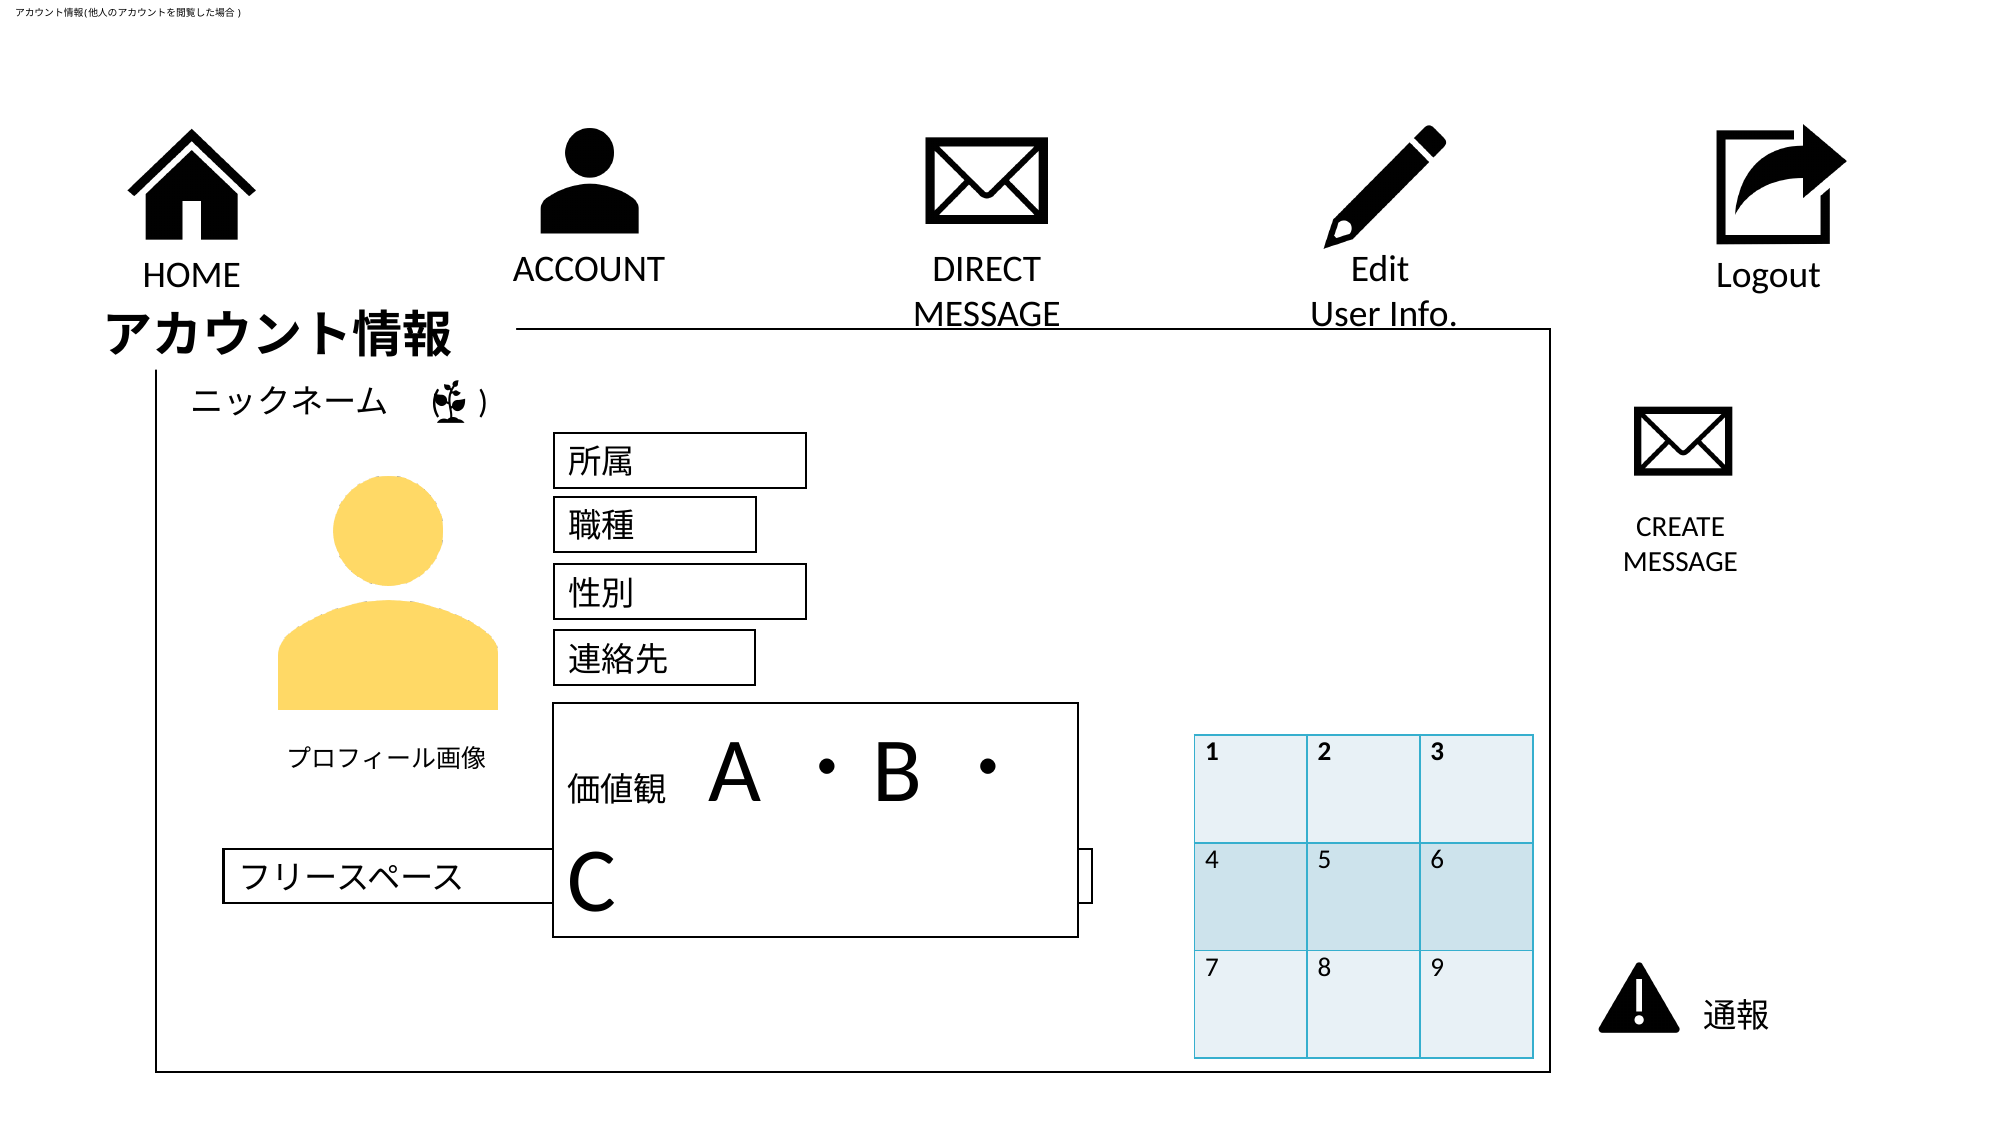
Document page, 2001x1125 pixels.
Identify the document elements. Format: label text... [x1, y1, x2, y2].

text_box [155, 344, 1551, 1073]
picture [1624, 382, 1742, 500]
text_box 連絡先 [553, 629, 756, 686]
table_header 1 [1195, 736, 1306, 842]
table_cell 7 [1195, 951, 1306, 1057]
text_box 価値観 A ･B ･C [552, 702, 1079, 938]
text_box 職種 [553, 496, 757, 553]
text_box 性別 [553, 563, 807, 620]
table_cell 8 [1308, 951, 1419, 1057]
text_box アカウント情報 [88, 294, 517, 370]
table_cell 5 [1308, 844, 1419, 950]
text_box フリースペース [1079, 848, 1093, 904]
picture [1594, 953, 1684, 1042]
text_box 所属 [553, 432, 807, 489]
table_cell 9 [1421, 951, 1532, 1057]
text_box フリースペース [222, 848, 552, 904]
table_cell 4 [1195, 844, 1306, 950]
text_box ニックネーム ( ) [176, 372, 553, 428]
text_box プロフィール画像 [272, 758, 505, 780]
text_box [98, 106, 1902, 344]
table_header 2 [1308, 736, 1419, 842]
table_cell 6 [1421, 844, 1532, 950]
picture [223, 376, 553, 758]
text_box CREATE MESSAGE [1584, 500, 1777, 586]
table_header 3 [1421, 736, 1532, 842]
text_box 通報 [1688, 986, 1809, 1042]
title アカウント情報(他人のアカウントを閲覧した場合 ) [0, 0, 275, 26]
